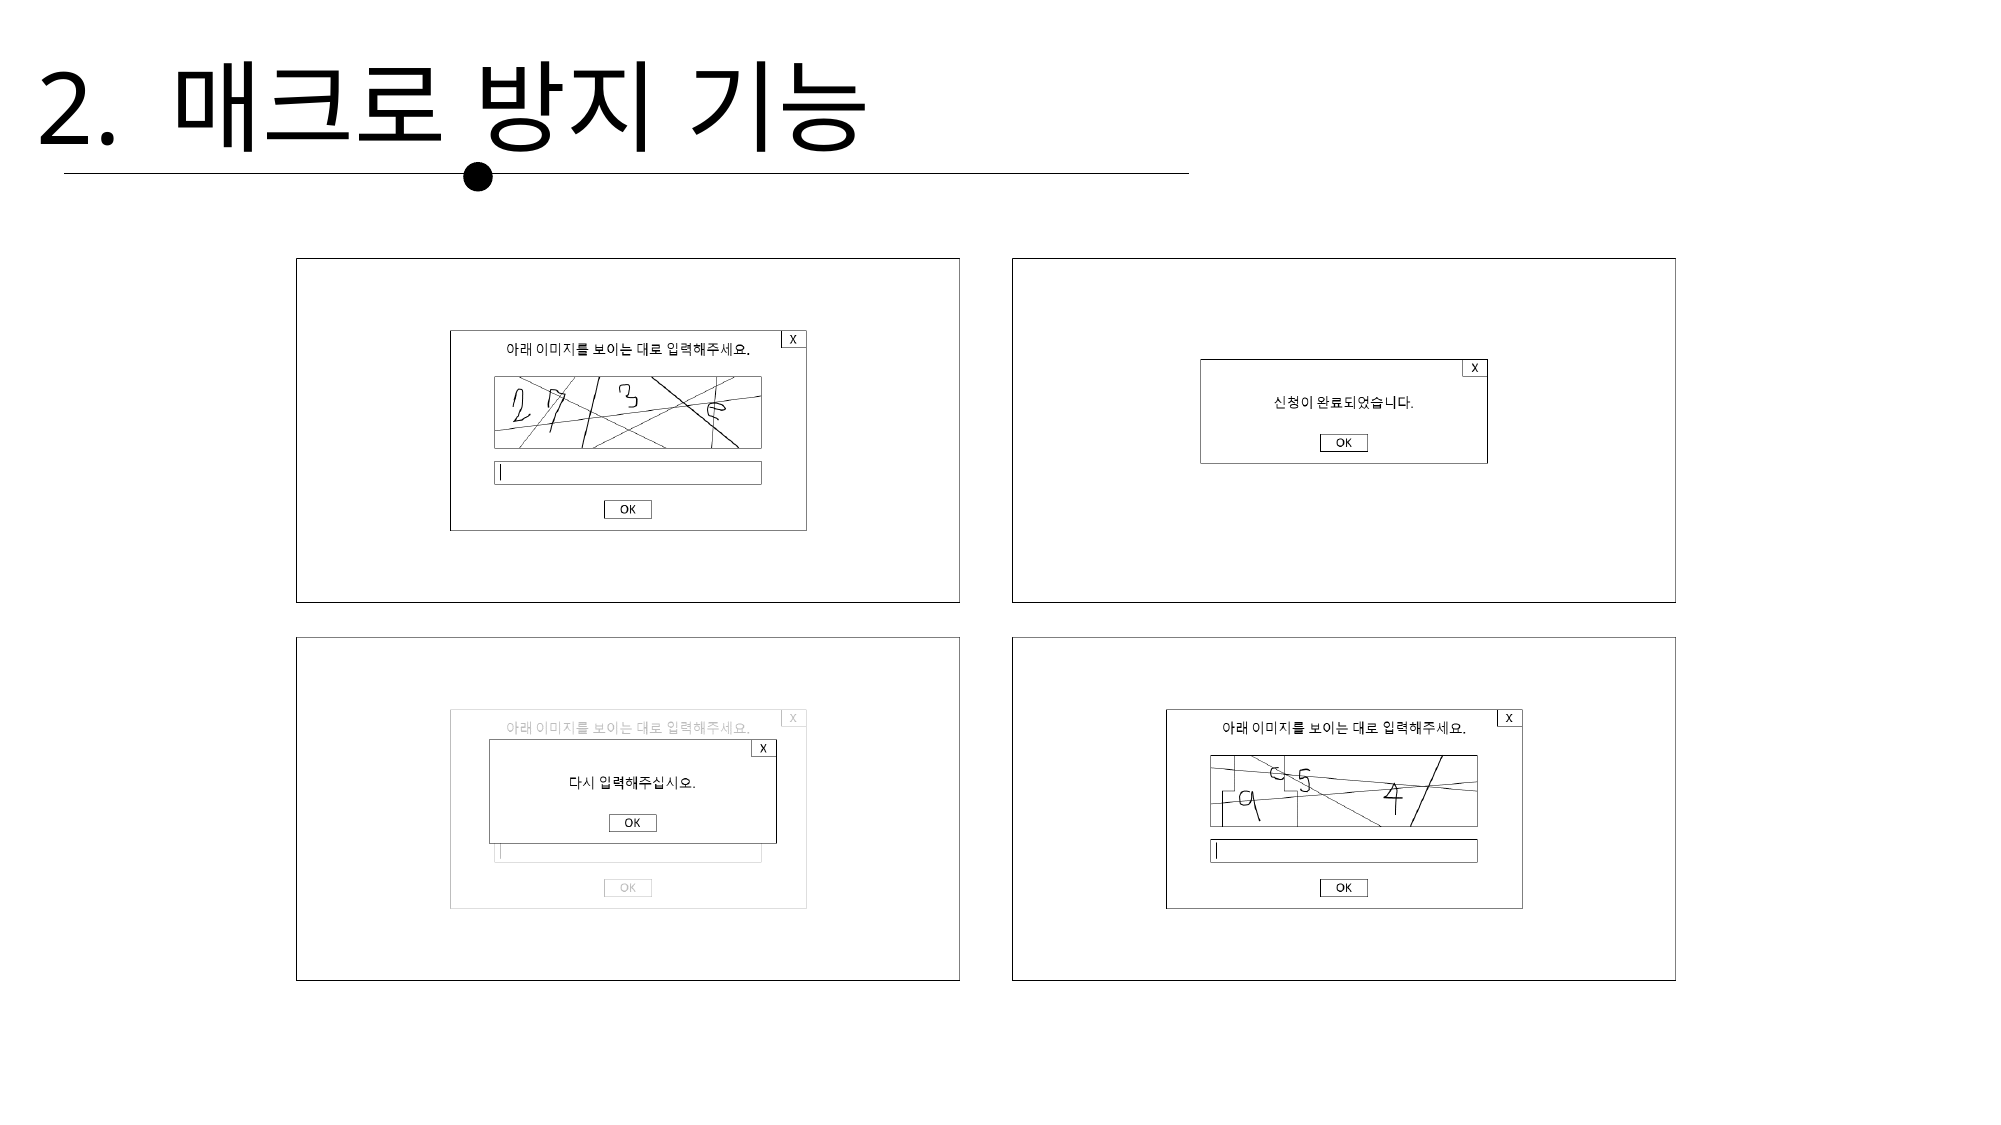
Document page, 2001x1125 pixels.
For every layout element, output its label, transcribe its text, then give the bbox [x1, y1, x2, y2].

picture [269, 231, 1702, 1014]
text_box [64, 161, 1190, 192]
text_box 2. 매크로 방지 기능 [22, 37, 886, 173]
